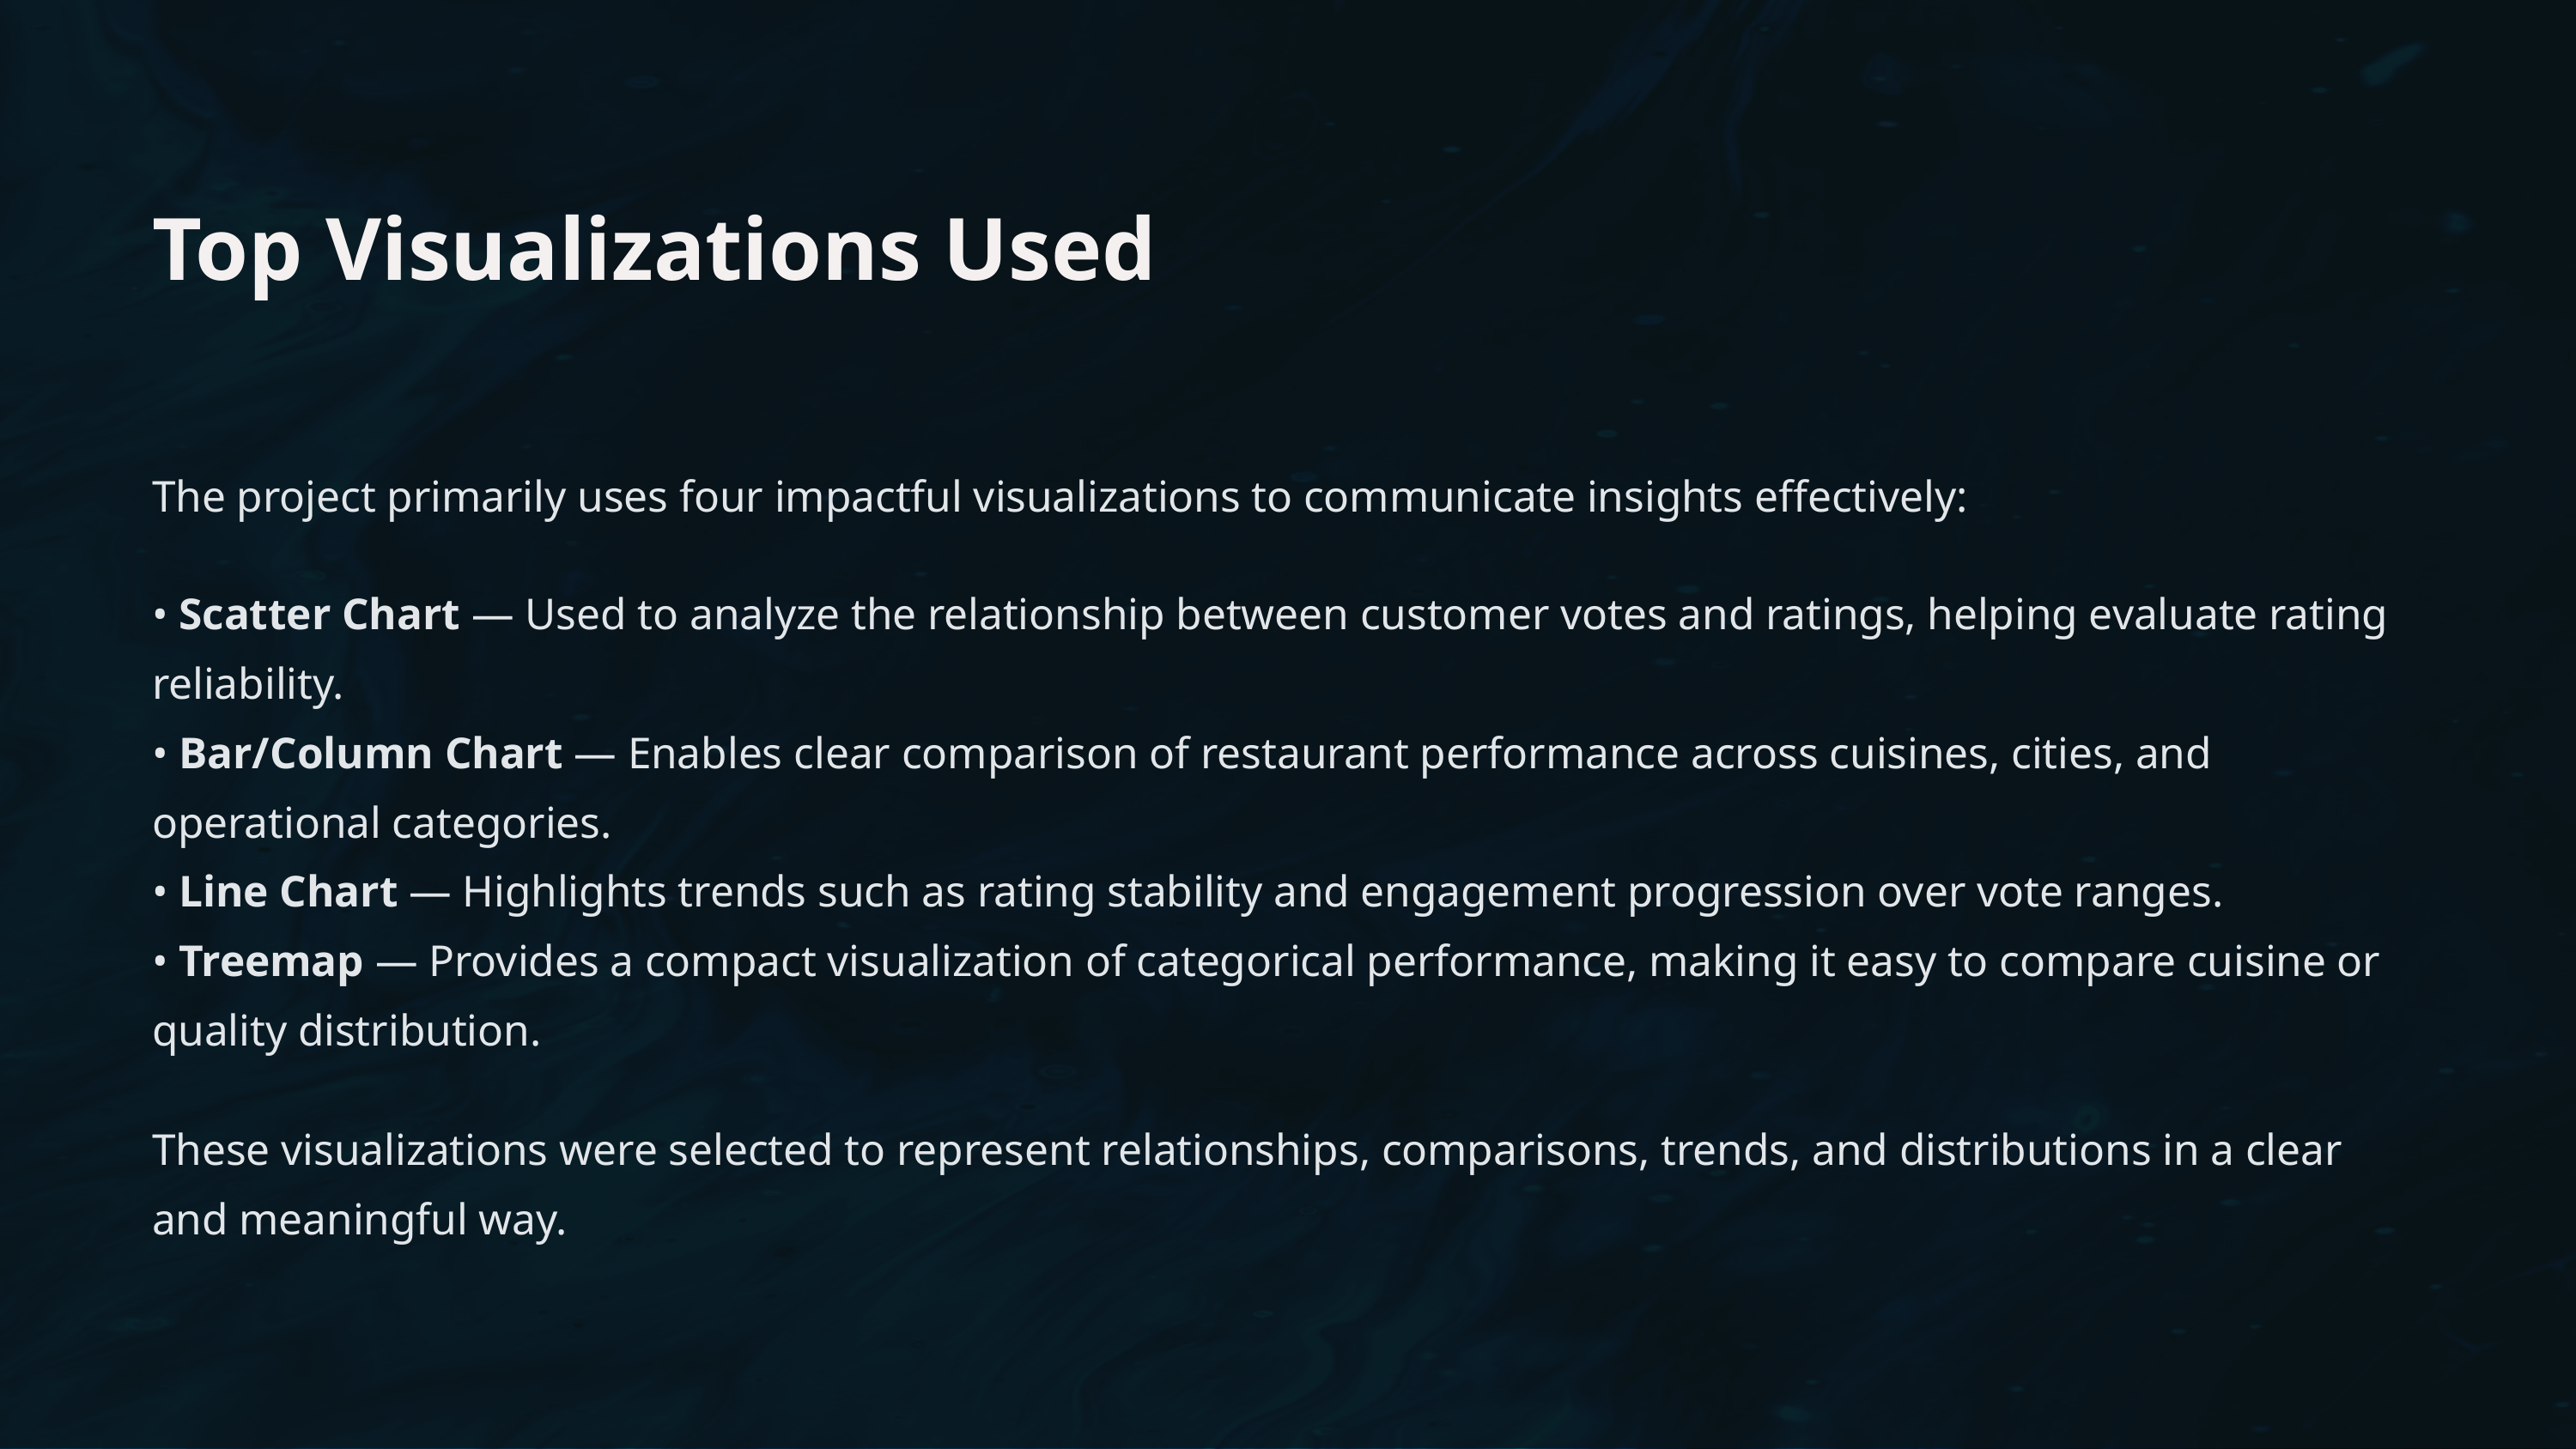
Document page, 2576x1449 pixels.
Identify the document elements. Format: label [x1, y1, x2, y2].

text_box [0, 0, 2576, 1449]
